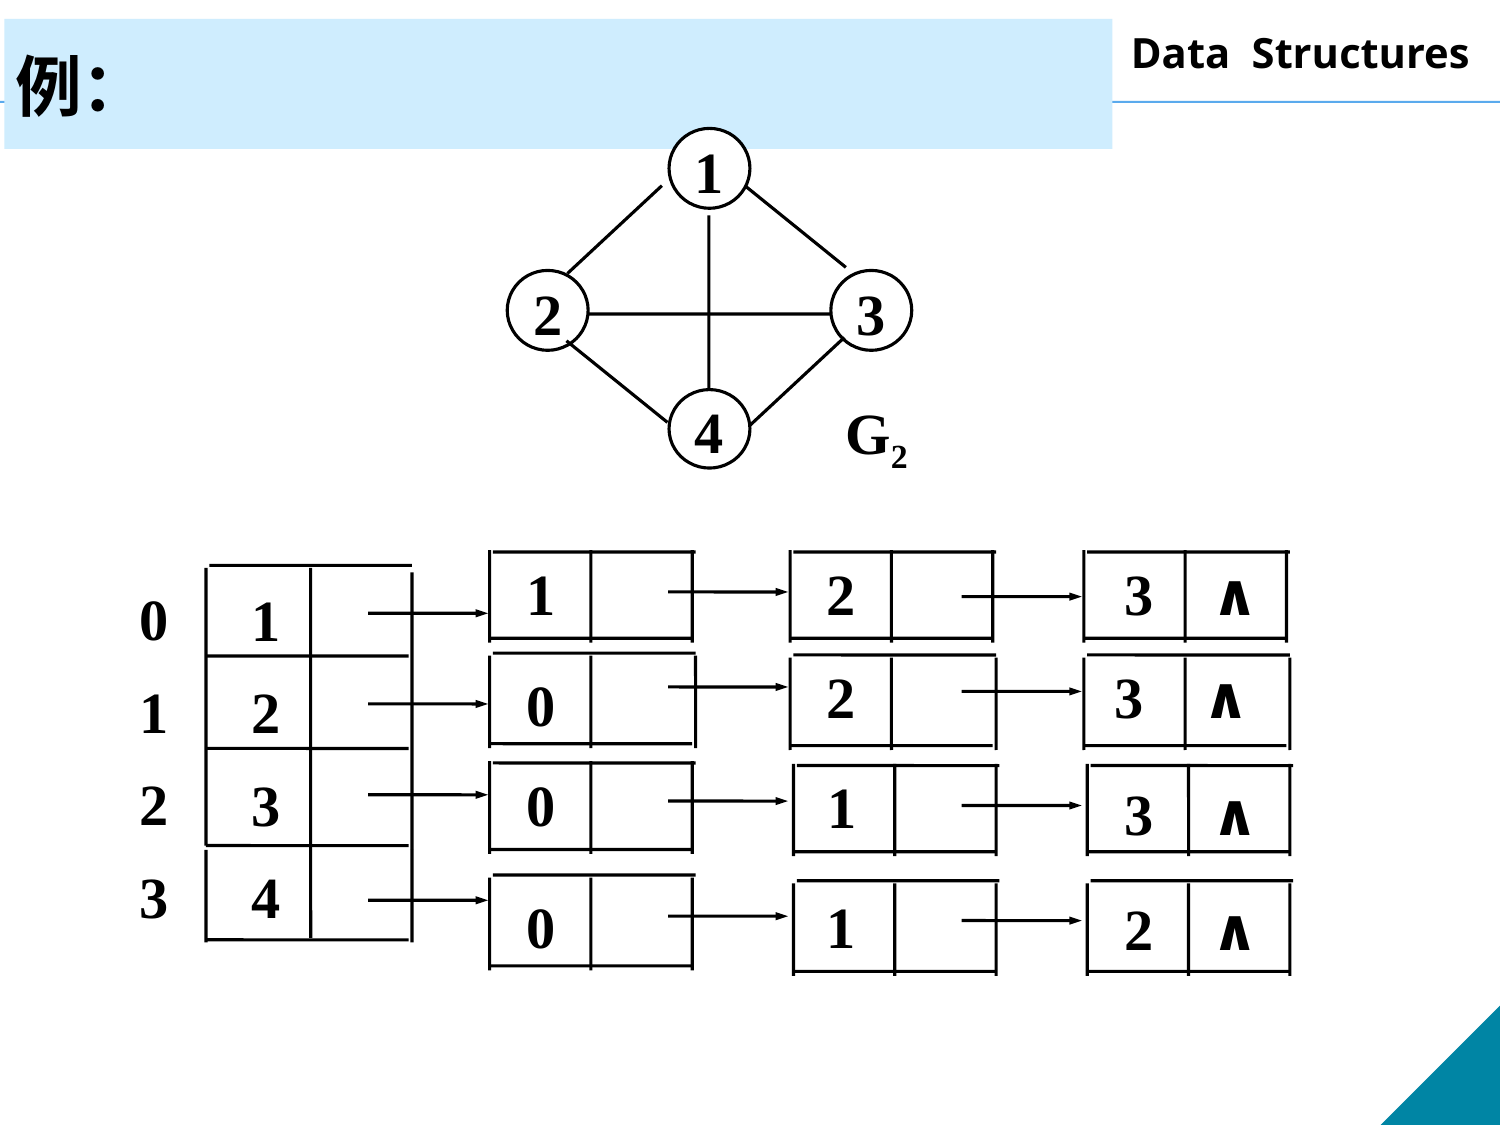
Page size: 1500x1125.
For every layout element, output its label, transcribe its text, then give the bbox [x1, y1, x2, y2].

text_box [507, 128, 993, 500]
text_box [124, 549, 1313, 986]
list 例： [0, 37, 1275, 150]
